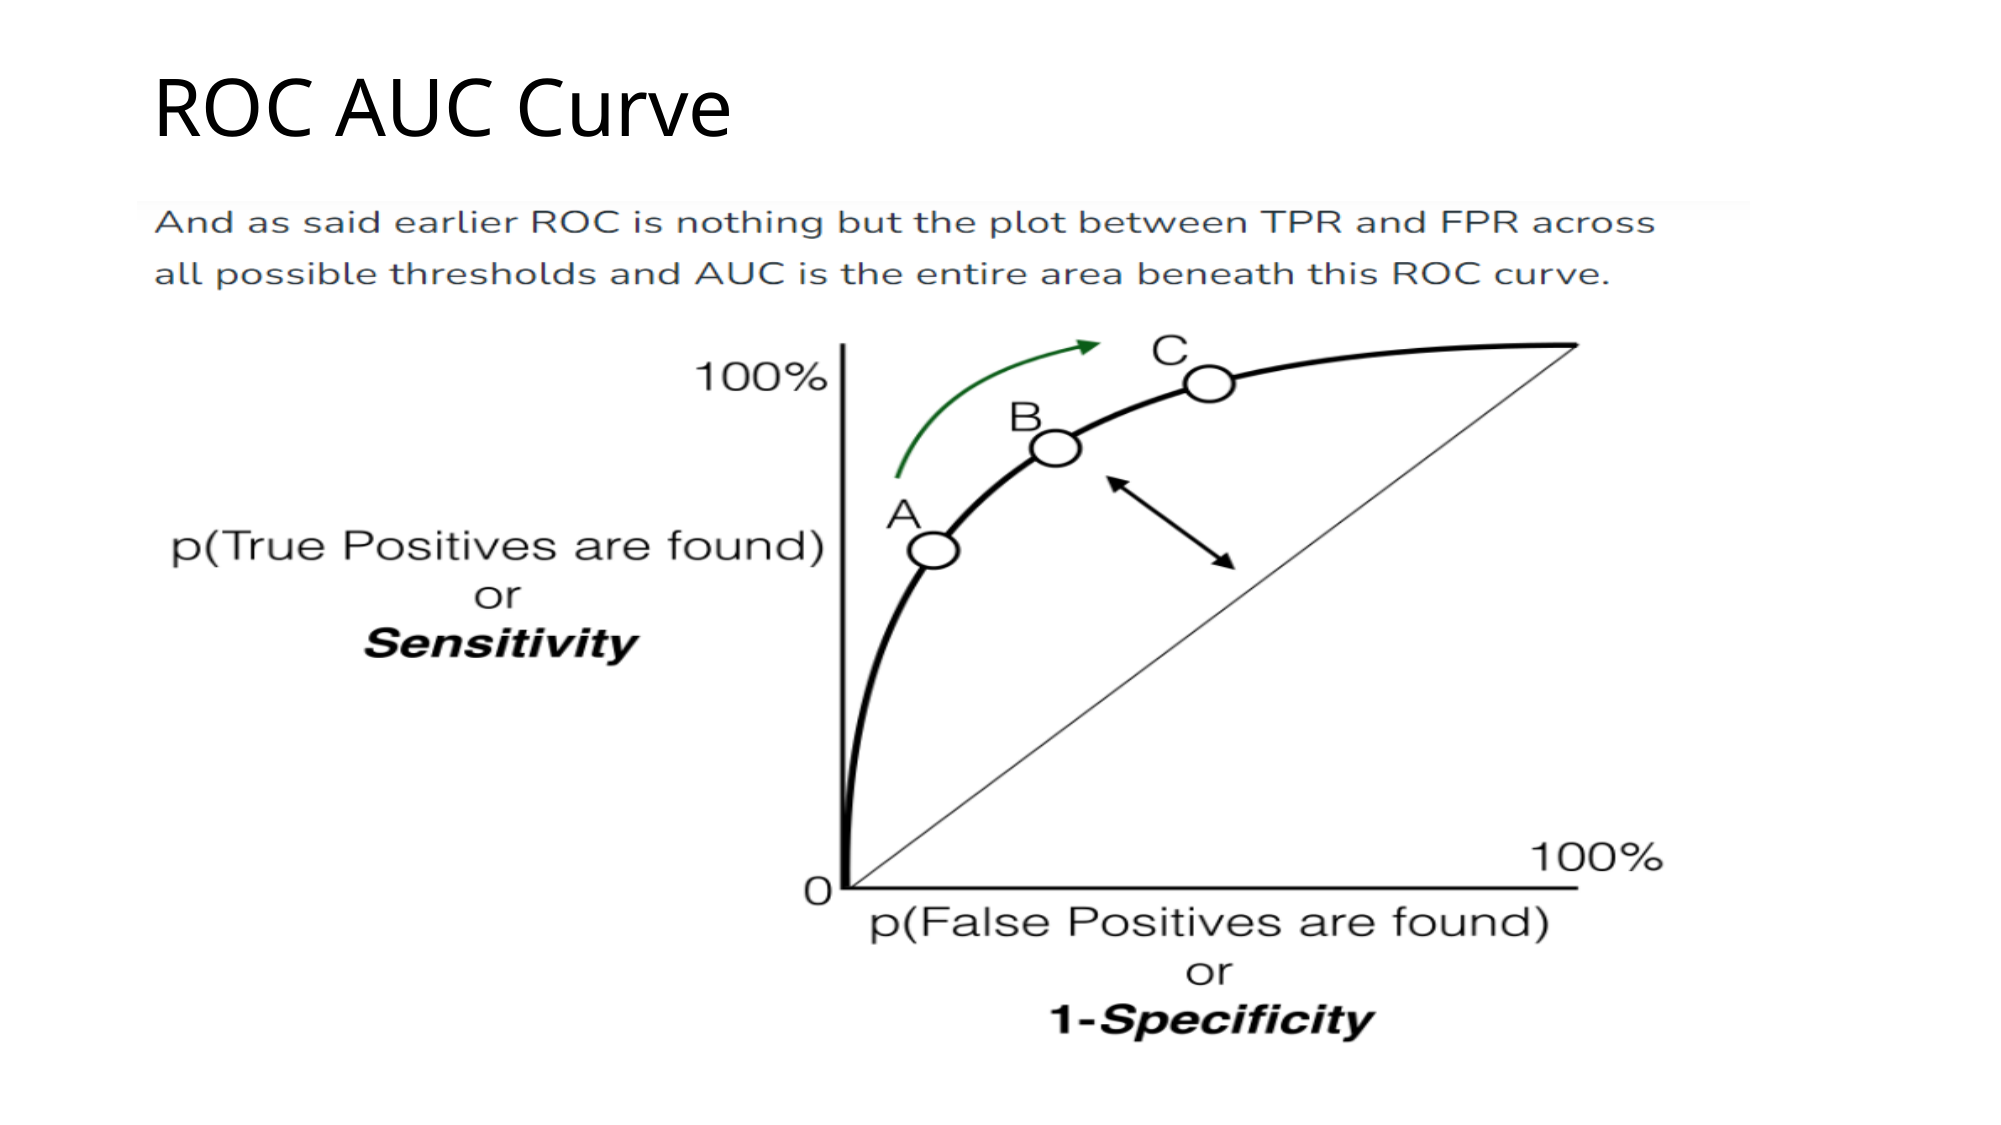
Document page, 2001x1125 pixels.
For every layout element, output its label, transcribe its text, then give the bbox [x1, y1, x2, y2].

picture [137, 201, 1750, 1066]
title ROC AUC Curve [137, 59, 1863, 162]
